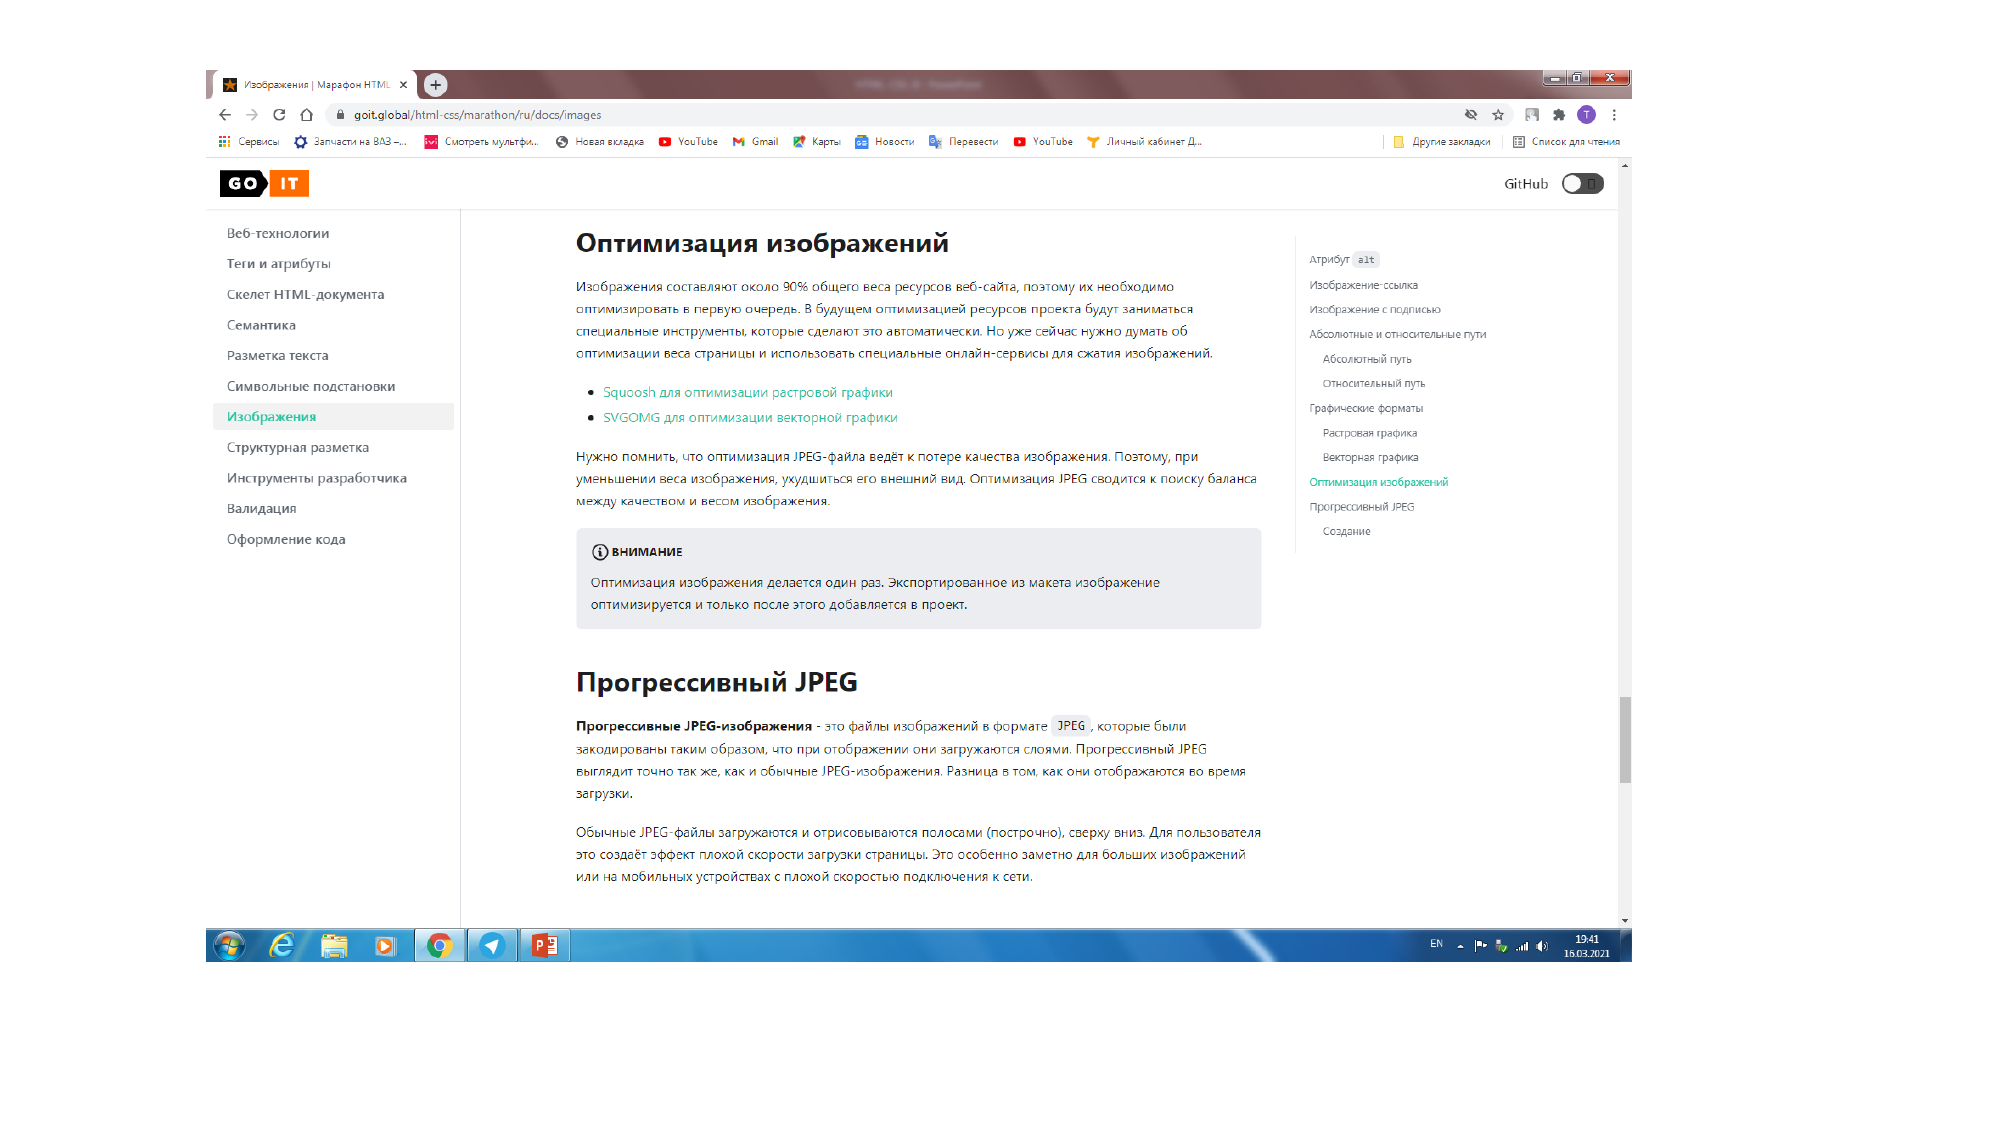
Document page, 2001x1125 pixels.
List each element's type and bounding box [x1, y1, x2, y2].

picture [206, 70, 1632, 962]
